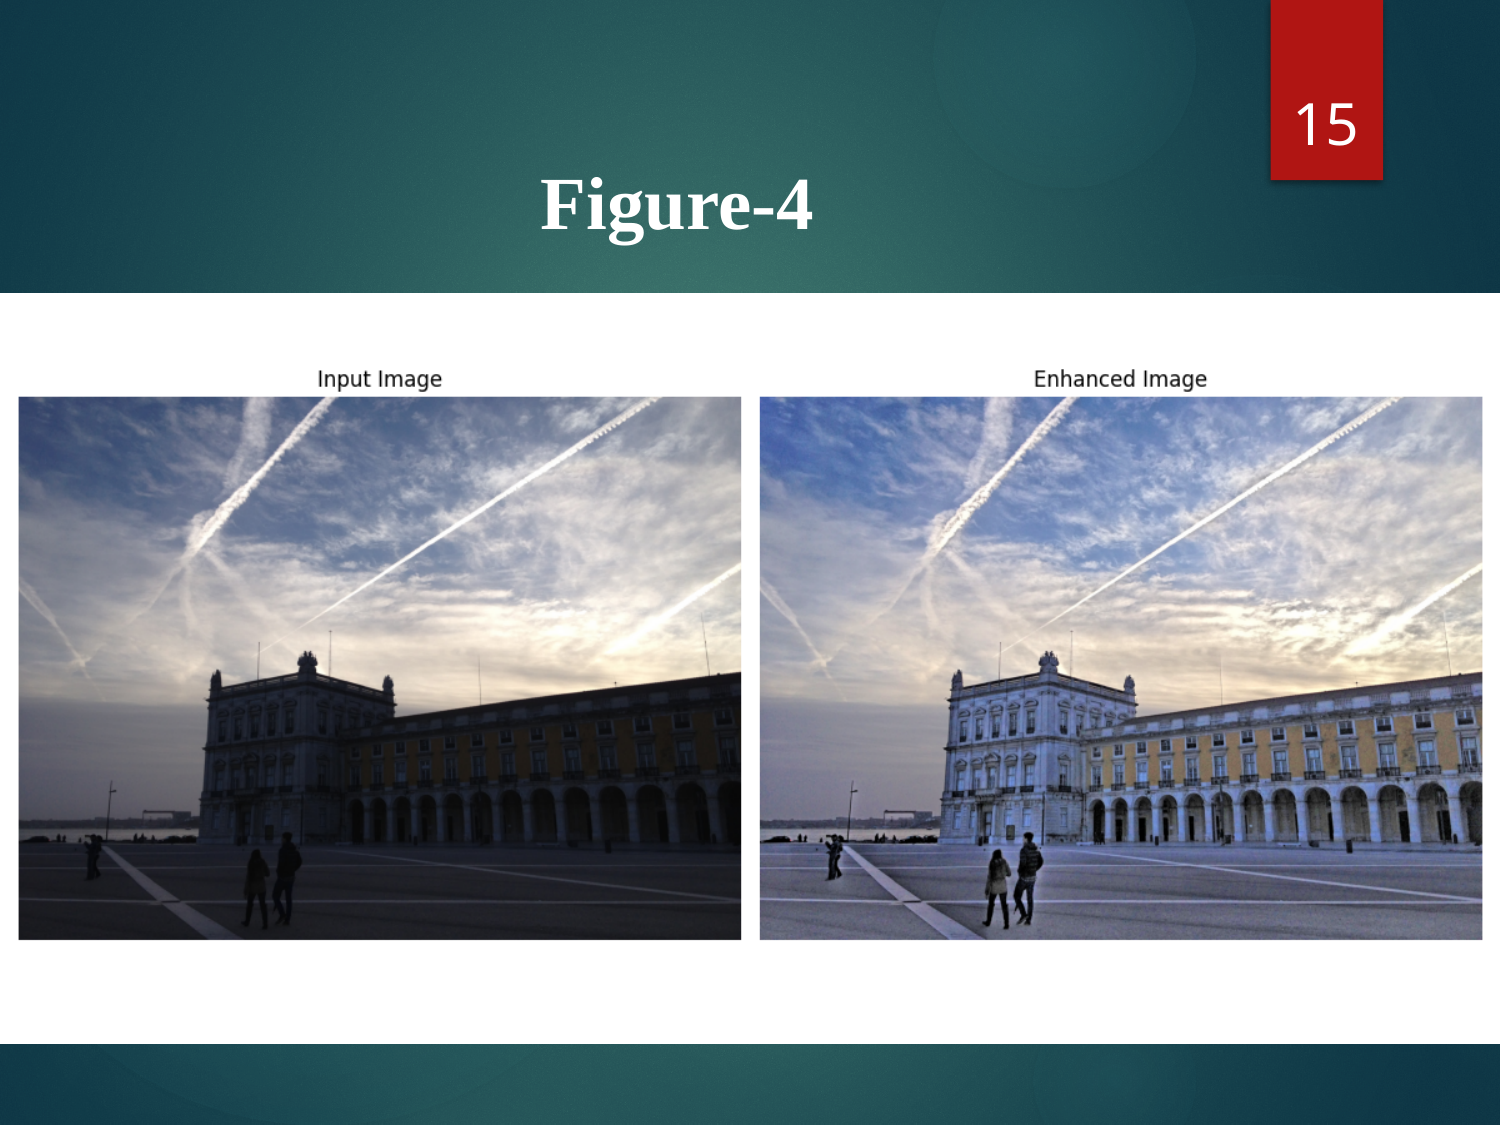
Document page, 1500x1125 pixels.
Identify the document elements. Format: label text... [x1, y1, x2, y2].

text_box Figure-4 [525, 146, 830, 252]
picture [0, 293, 1500, 1044]
slide_number 15 [1273, 48, 1378, 175]
